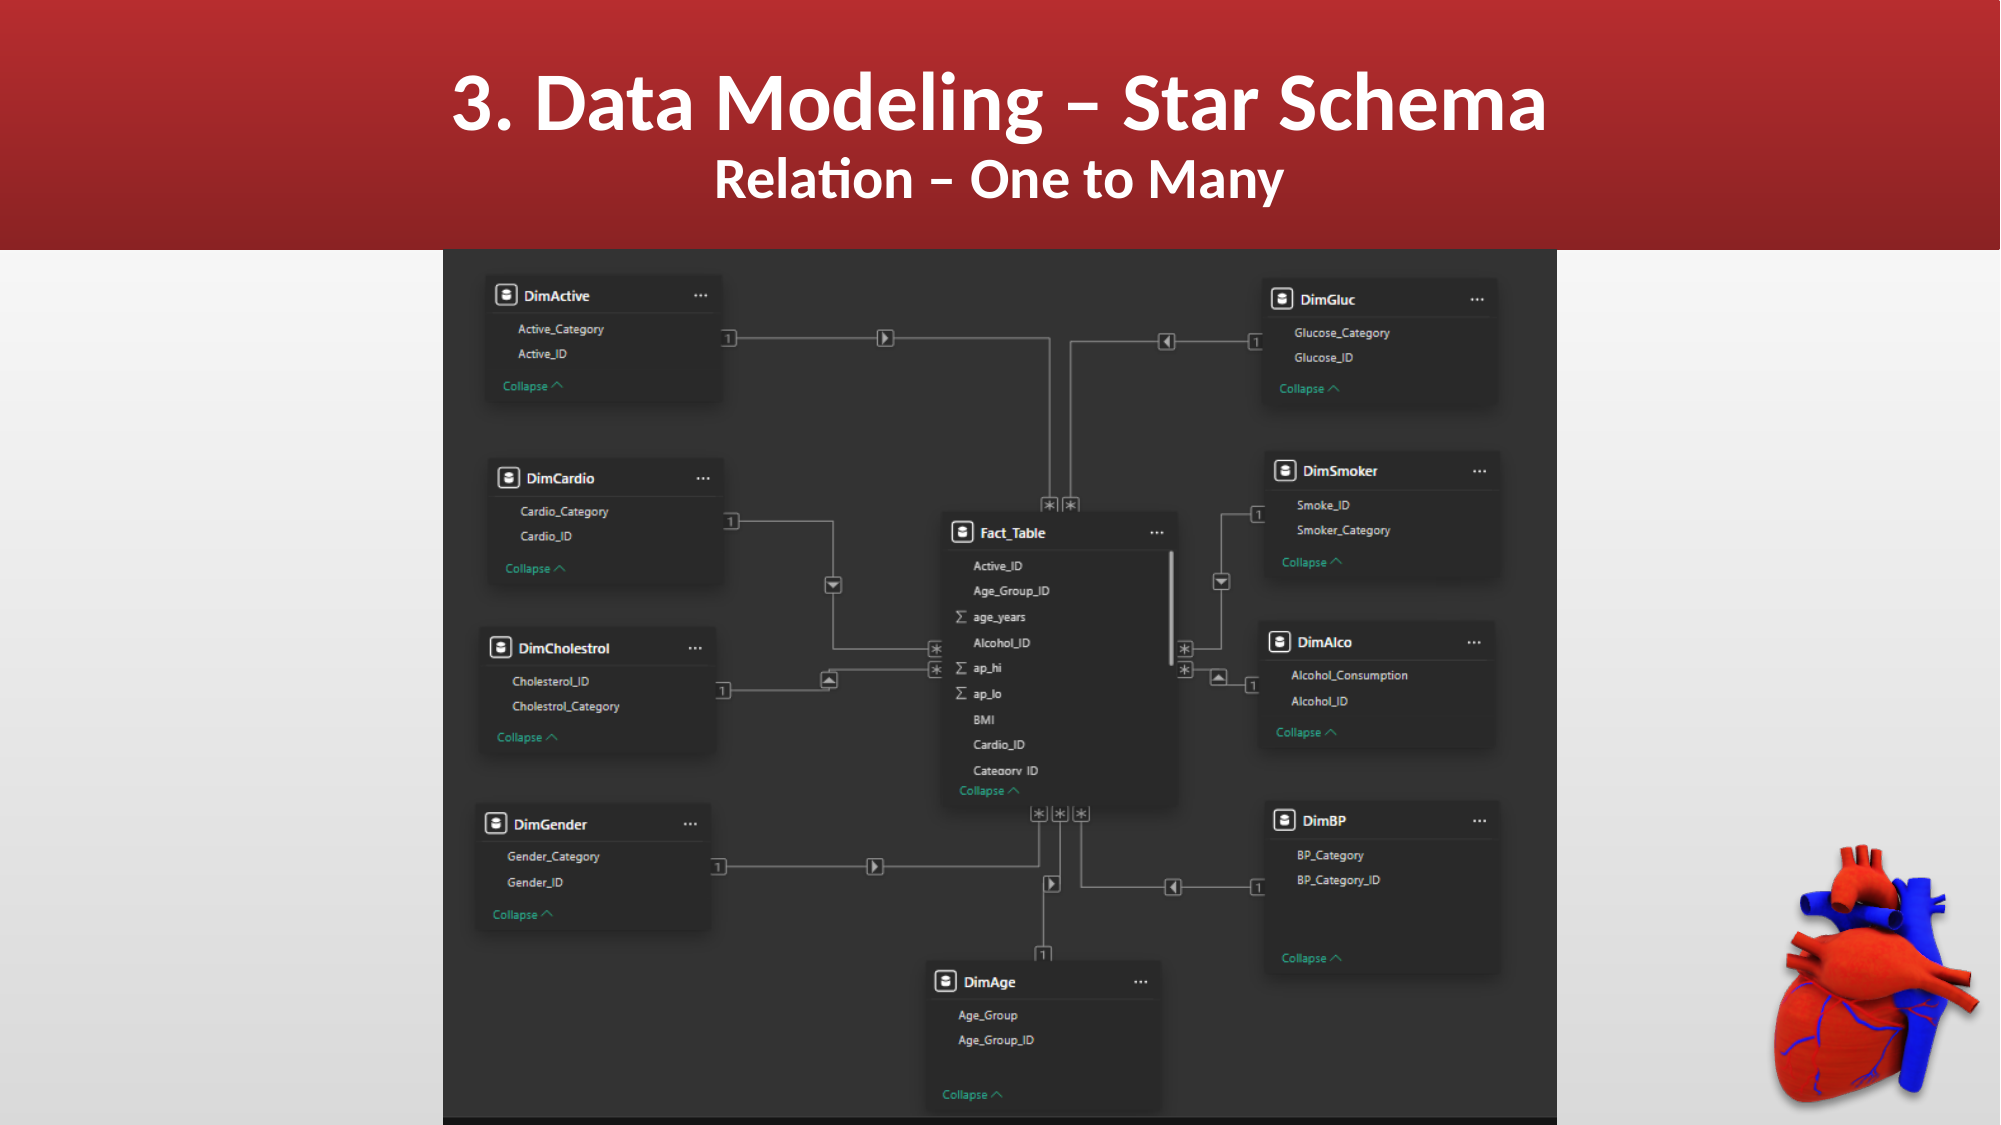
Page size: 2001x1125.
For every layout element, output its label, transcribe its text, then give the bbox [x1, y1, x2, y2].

picture [443, 249, 1557, 1125]
title 3. Data Modeling – Star Schema Relation – One to Many [174, 26, 1825, 244]
picture [1725, 812, 2000, 1125]
